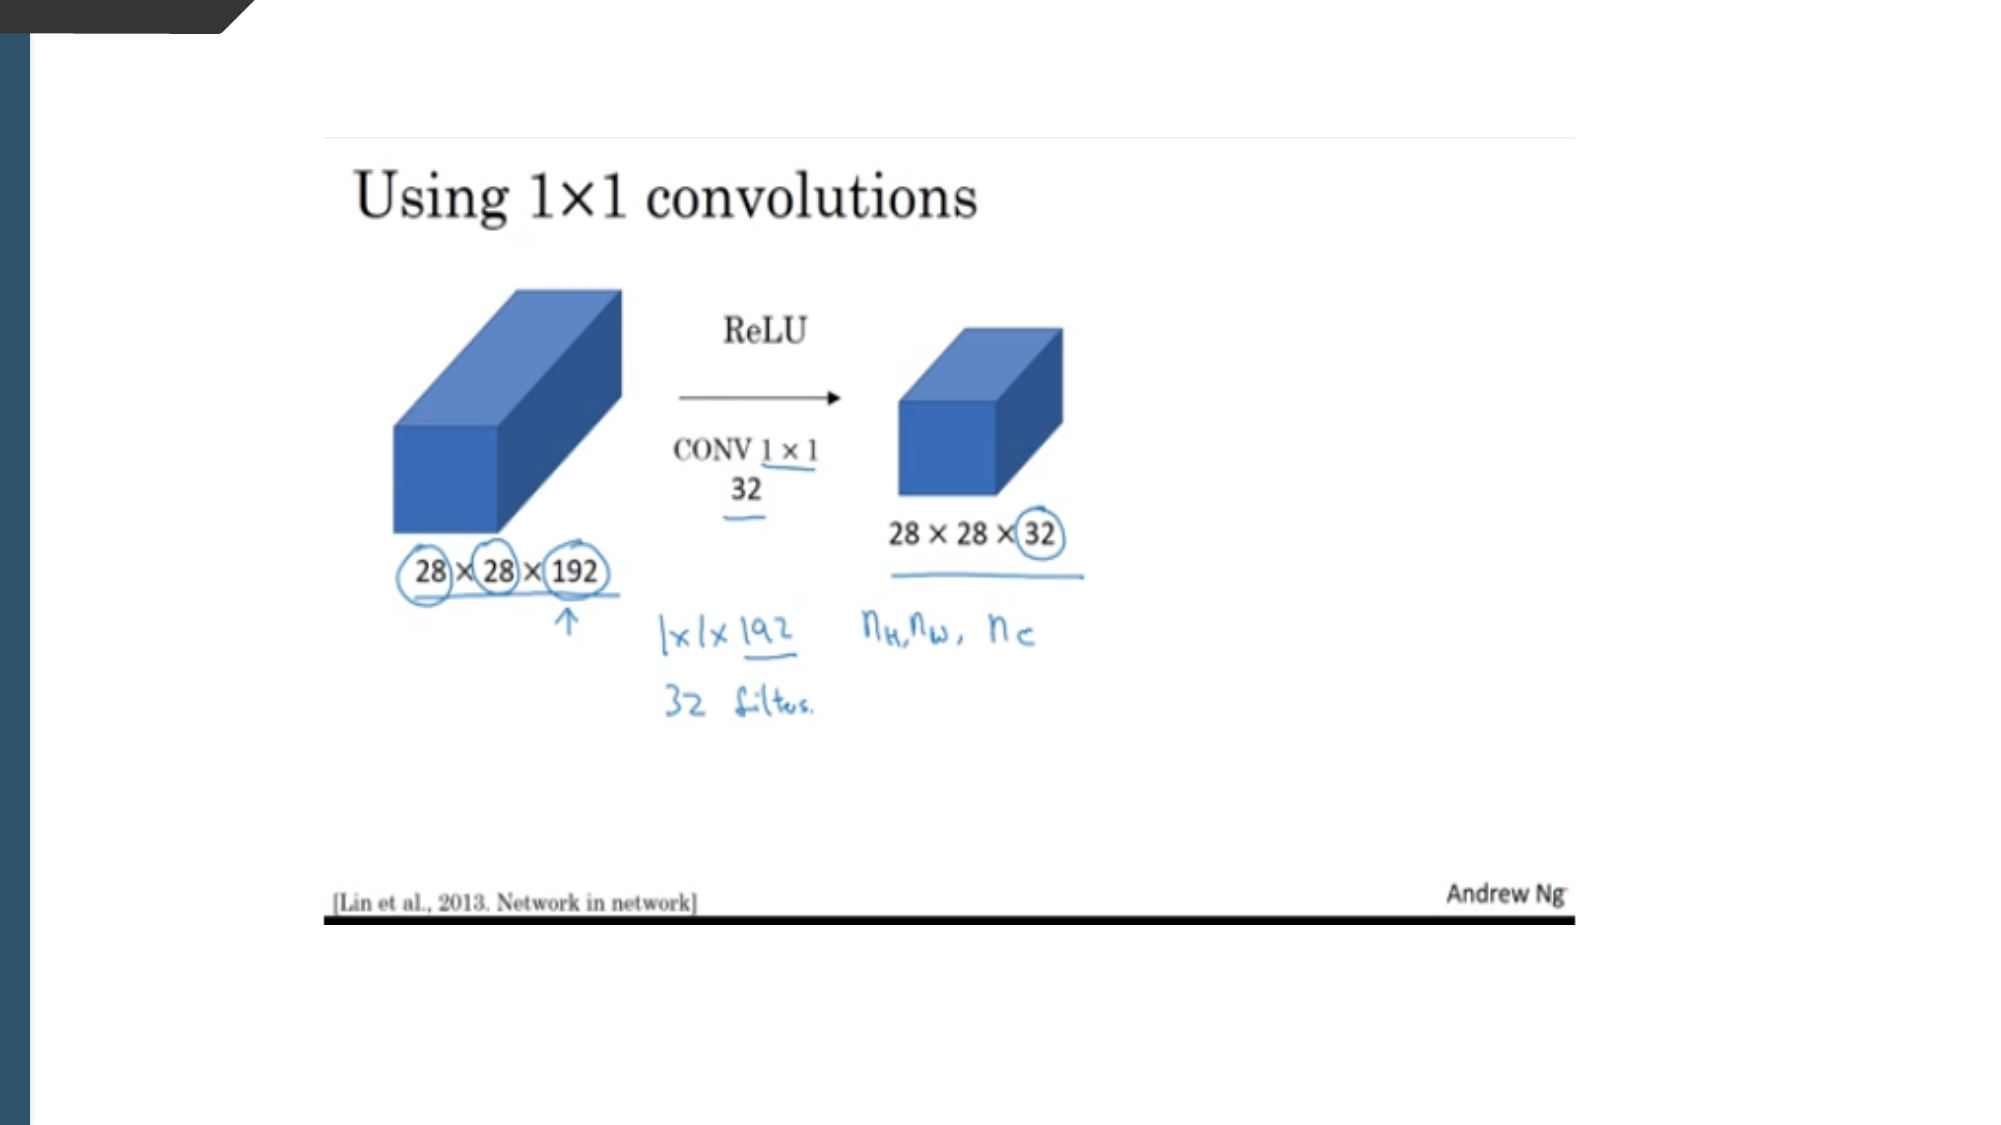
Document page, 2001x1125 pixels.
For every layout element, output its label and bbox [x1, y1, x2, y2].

picture [287, 137, 1613, 926]
